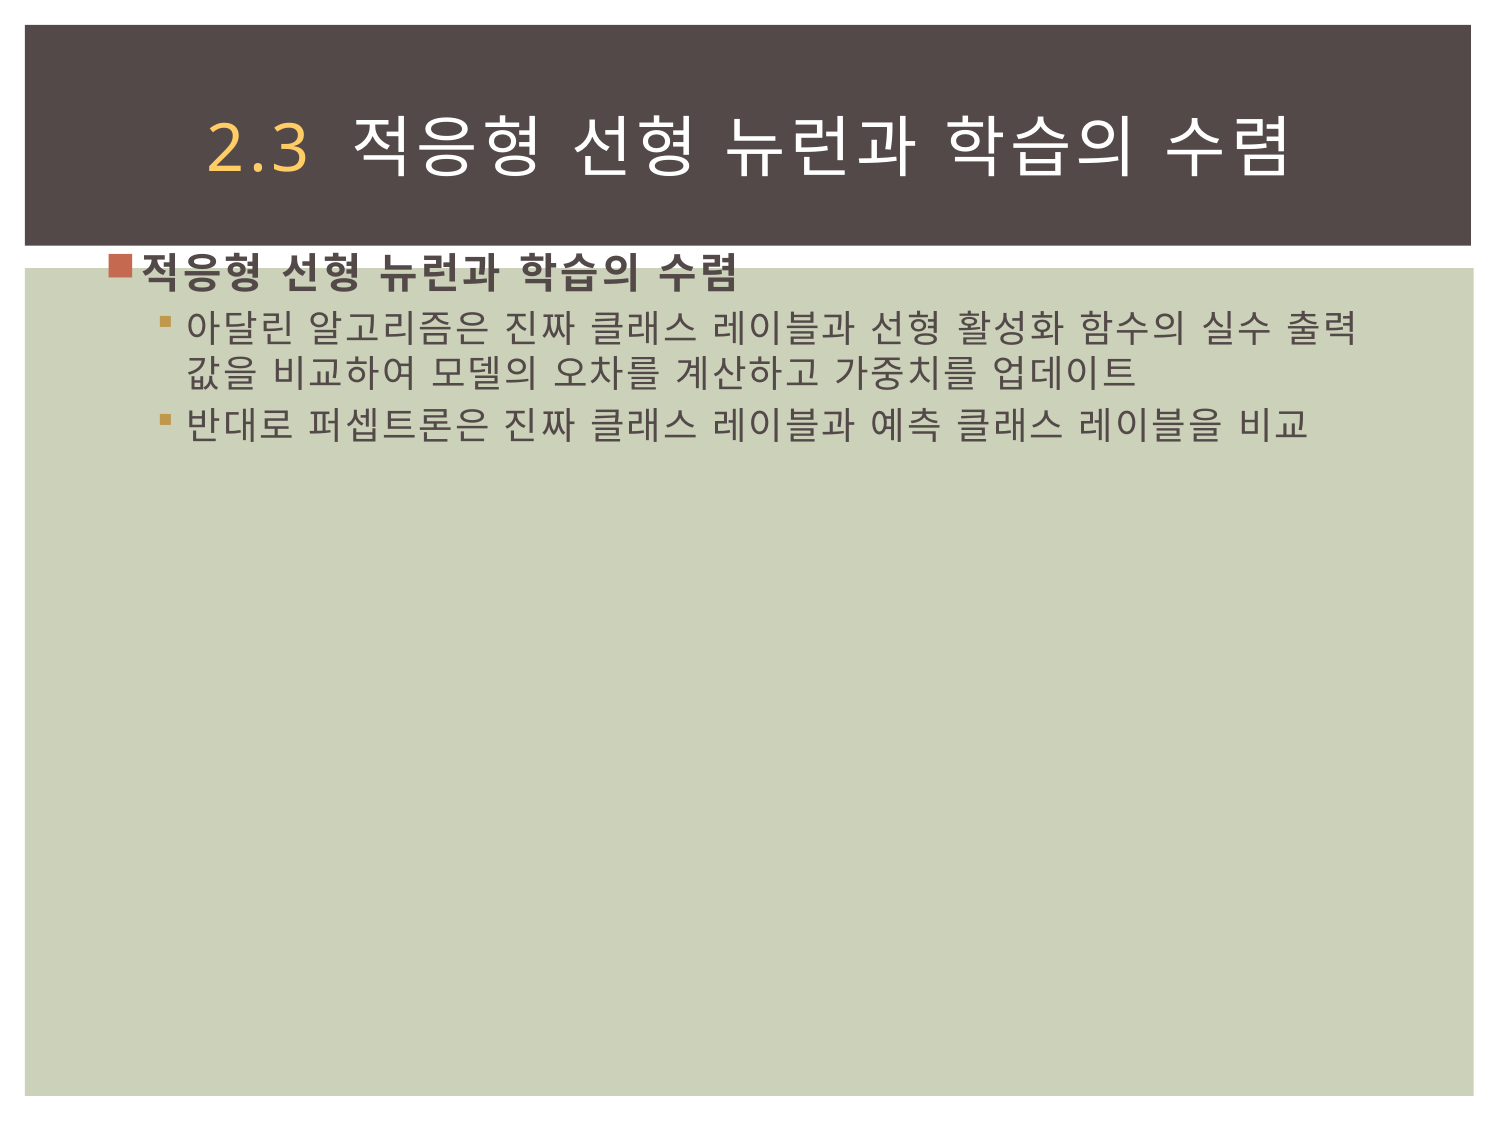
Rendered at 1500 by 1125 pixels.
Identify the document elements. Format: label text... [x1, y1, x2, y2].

list 적응형 선형 뉴런과 학습의 수렴 아달린 알고리즘은 진짜 클래스 레이블과 선형 활성화 함수의 실수 출력 값을 비교하여 모델의 오차를 계산하고 가중치를 업데이트 반대로 퍼셉트론은 진짜 클래스 레이블과 예측 클래스 레이블을 비교 [81, 239, 1440, 1054]
title 2.3 적응형 선형 뉴런과 학습의 수렴 [62, 58, 1438, 232]
